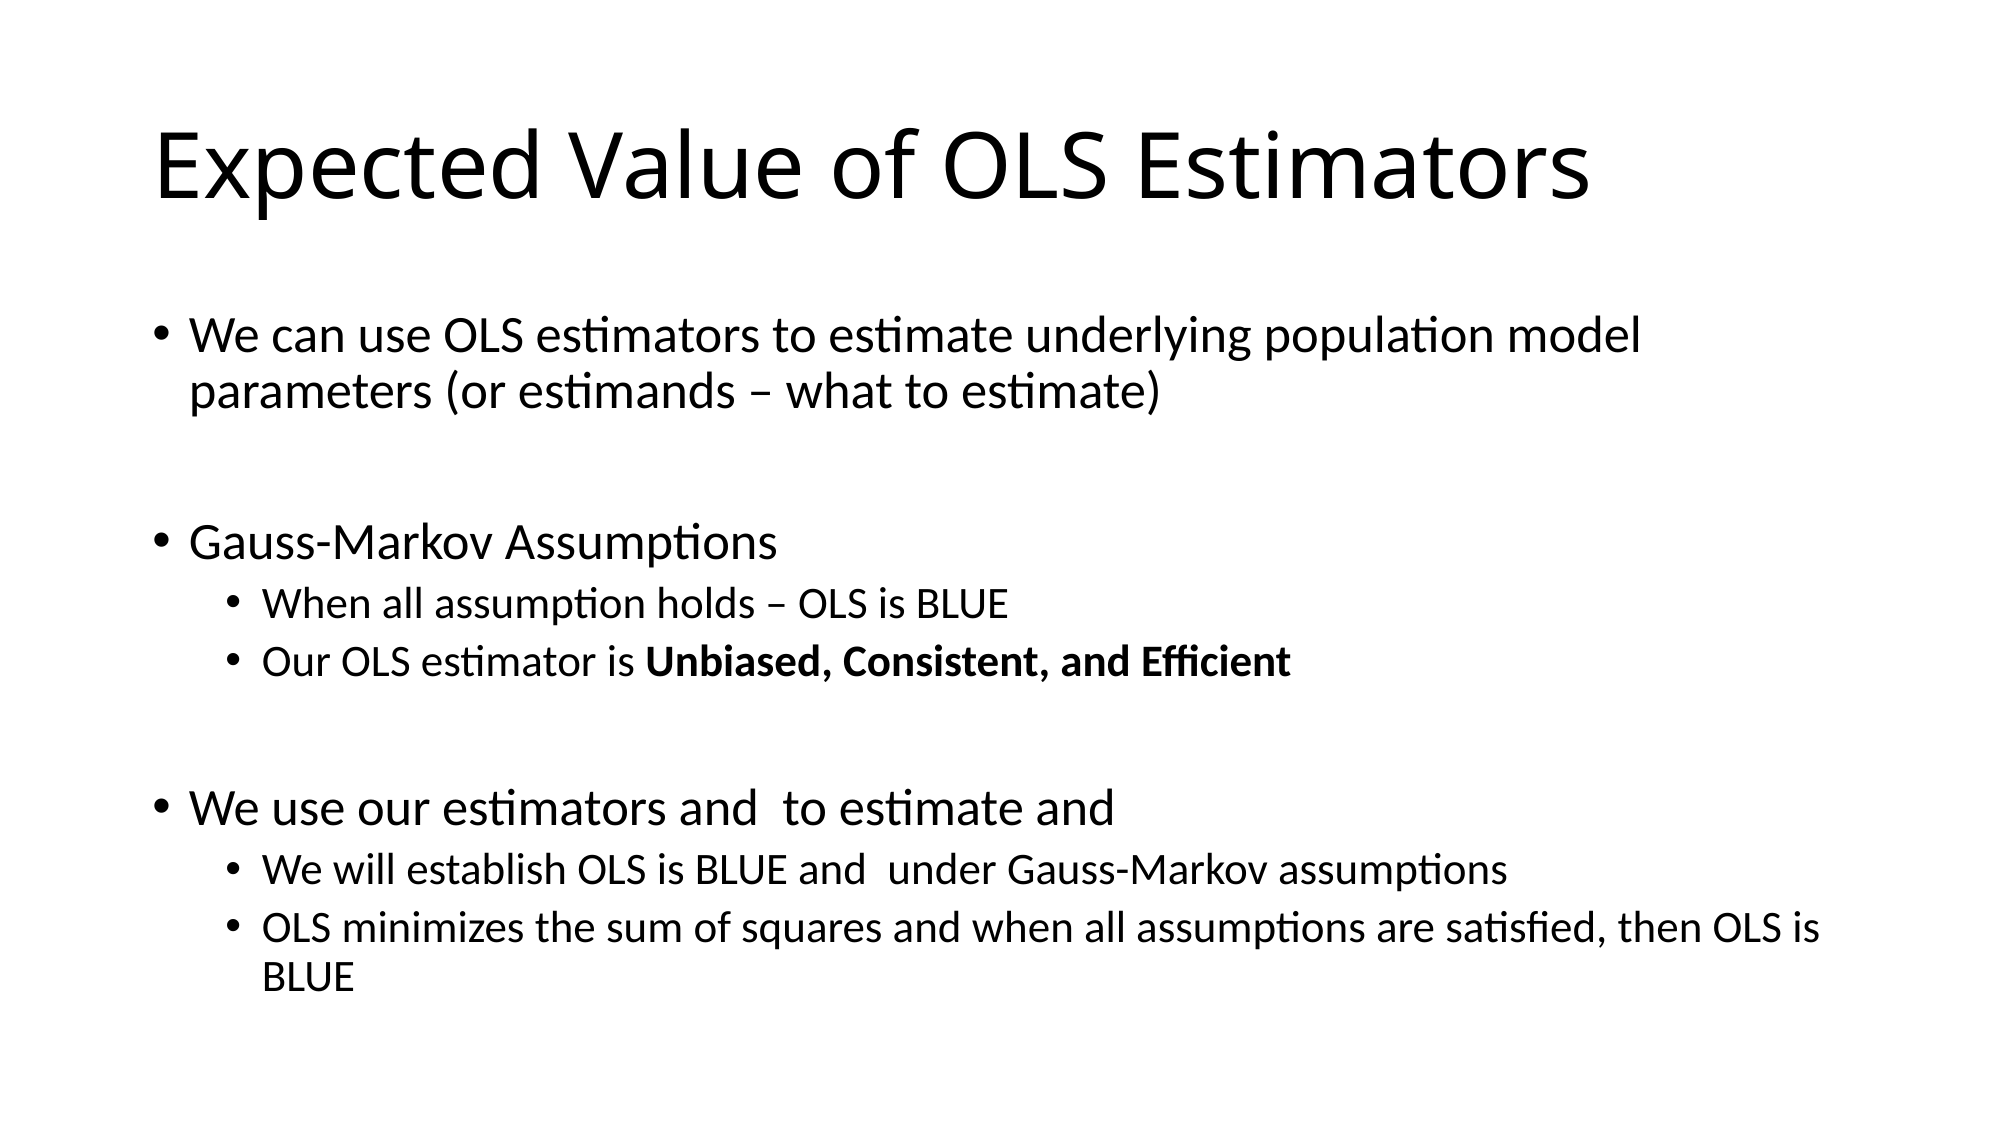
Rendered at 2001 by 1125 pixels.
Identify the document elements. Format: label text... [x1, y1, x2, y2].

title Expected Value of OLS Estimators [137, 59, 1863, 278]
